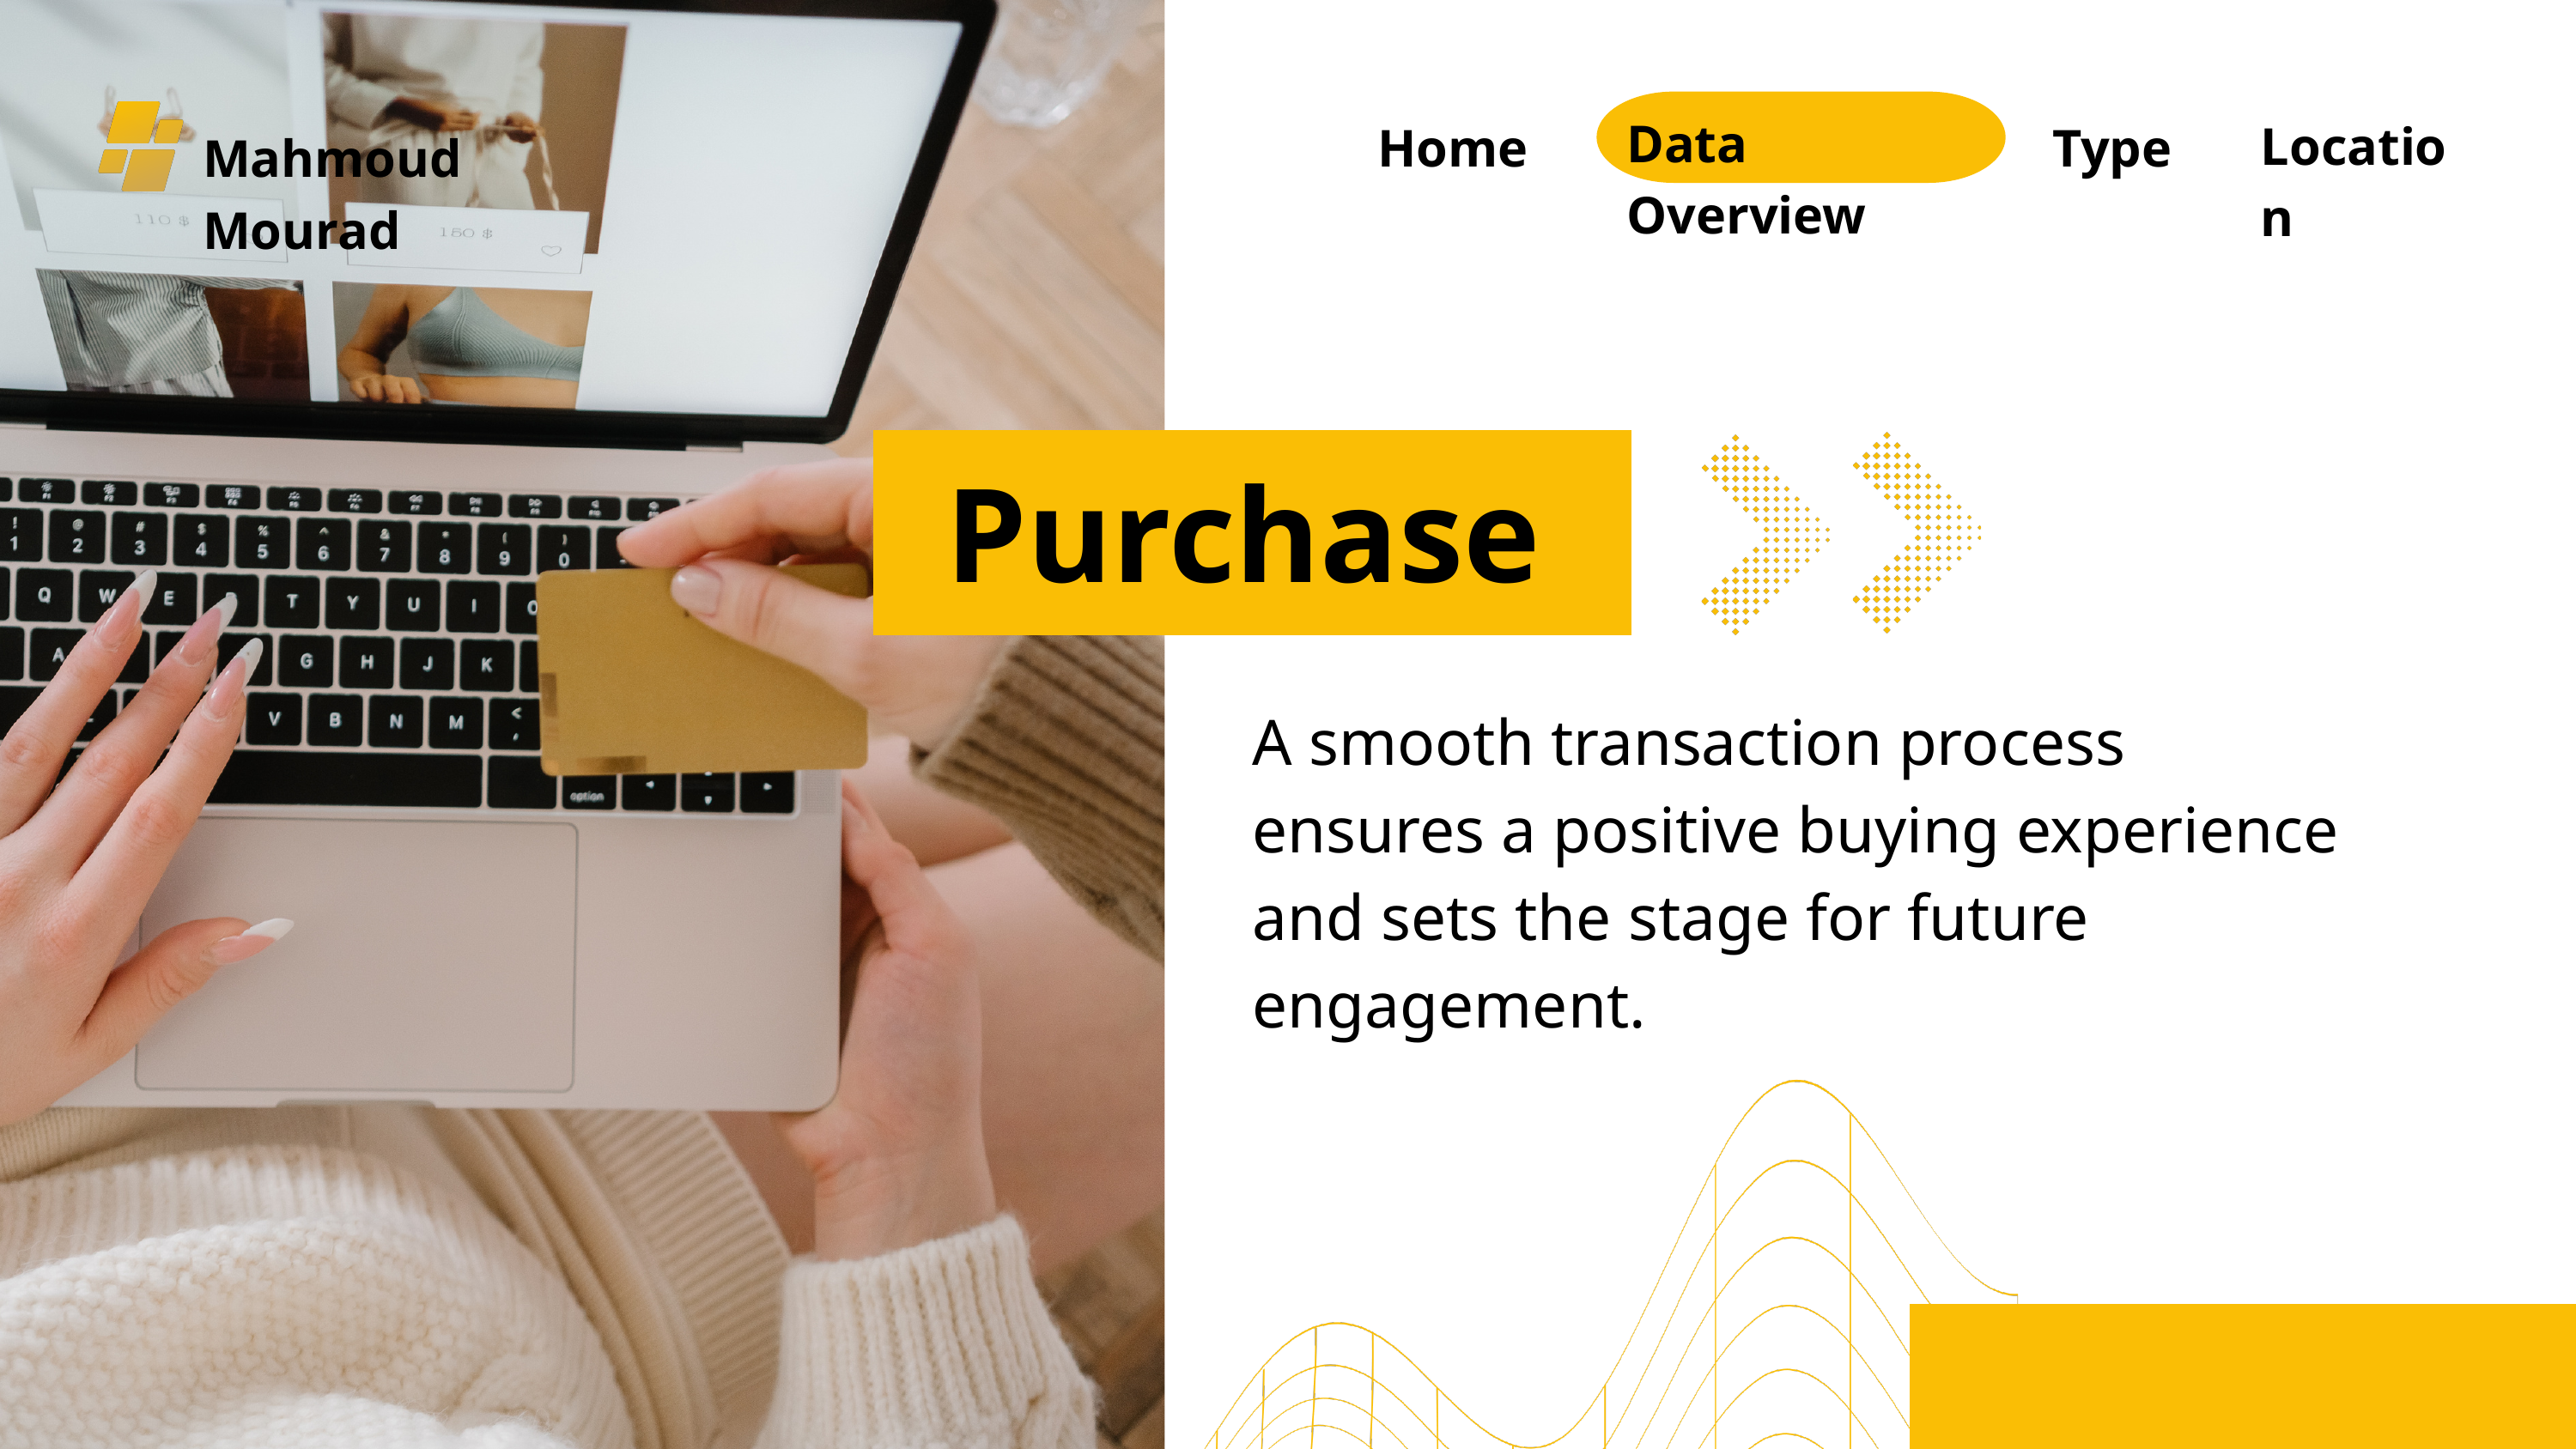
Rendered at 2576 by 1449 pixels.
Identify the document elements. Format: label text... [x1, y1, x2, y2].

text_box A smooth transaction process ensures a positive buying experience and sets the stage for future engagement. [1252, 689, 2372, 1041]
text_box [872, 429, 1632, 636]
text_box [0, 0, 1165, 1449]
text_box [1910, 1303, 2576, 1449]
text_box Home [1377, 106, 1558, 178]
text_box Location [2260, 104, 2478, 247]
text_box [1596, 91, 2006, 184]
text_box [1168, 1009, 2019, 1449]
text_box [1852, 432, 1982, 634]
text_box [1701, 434, 1830, 635]
text_box Data Overview [1626, 191, 1984, 245]
text_box Type [2052, 106, 2192, 178]
